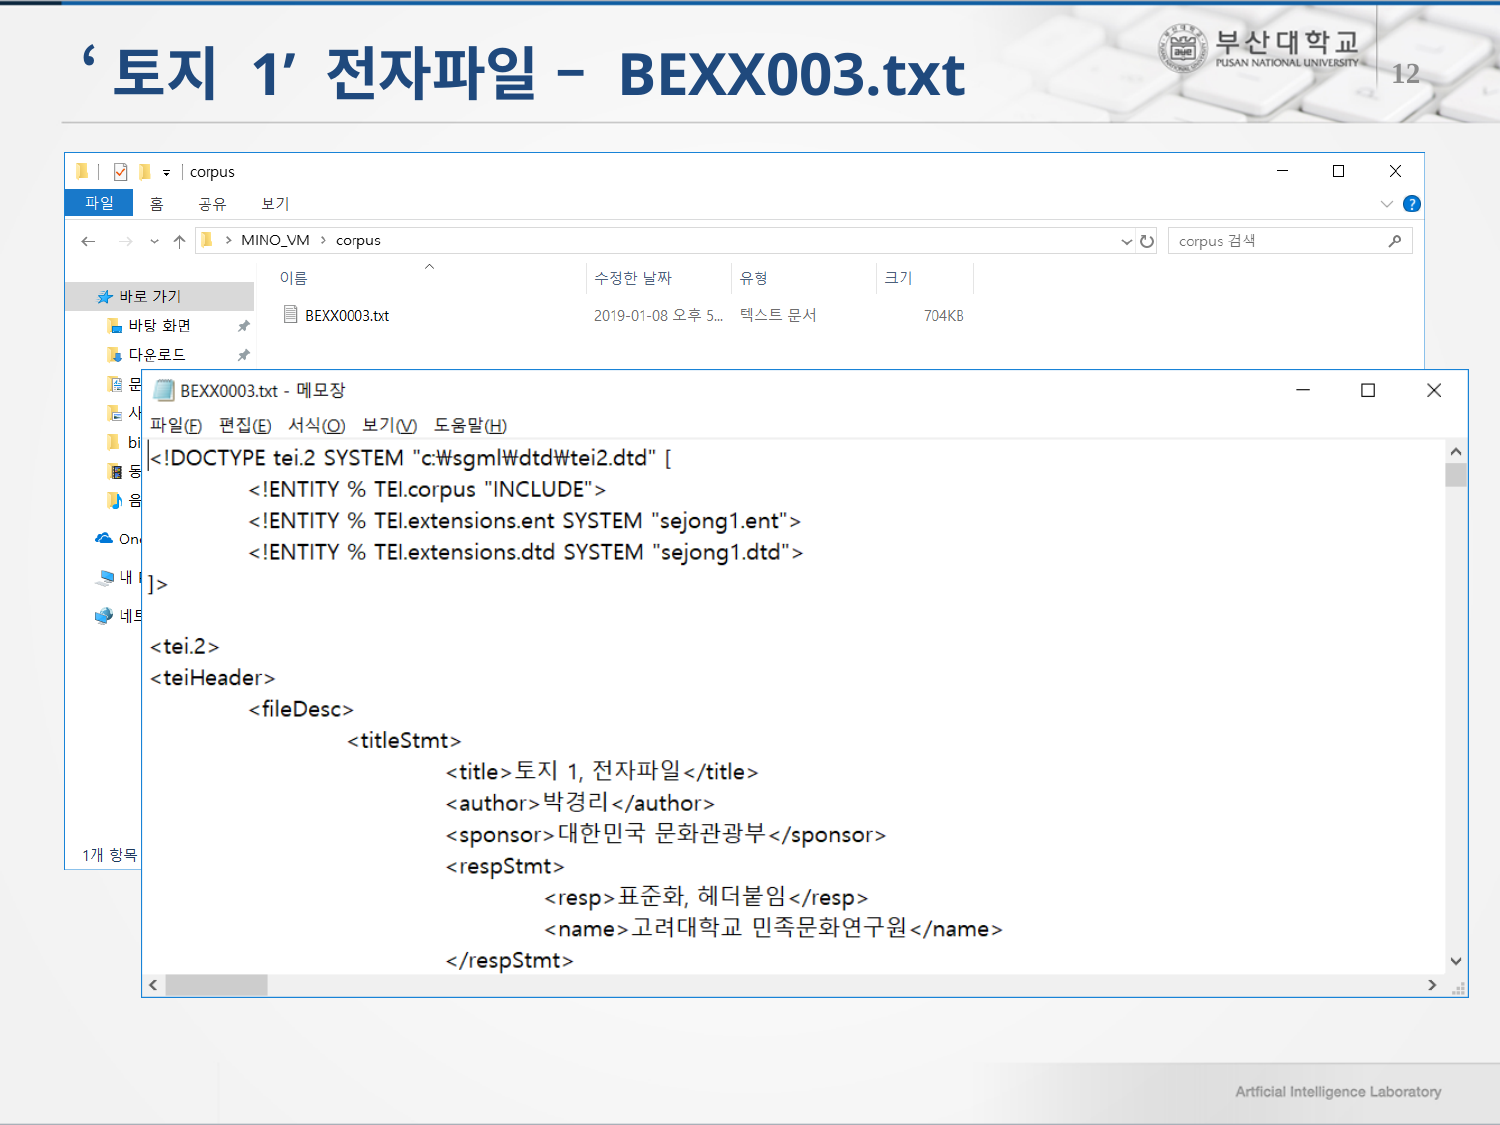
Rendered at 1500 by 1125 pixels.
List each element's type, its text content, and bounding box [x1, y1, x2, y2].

title ‘토지 1’ 전자파일 – BEXX003.txt [64, 30, 1152, 114]
picture [0, 0, 1500, 1125]
slide_number 12 [1376, 30, 1461, 114]
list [64, 152, 1426, 870]
